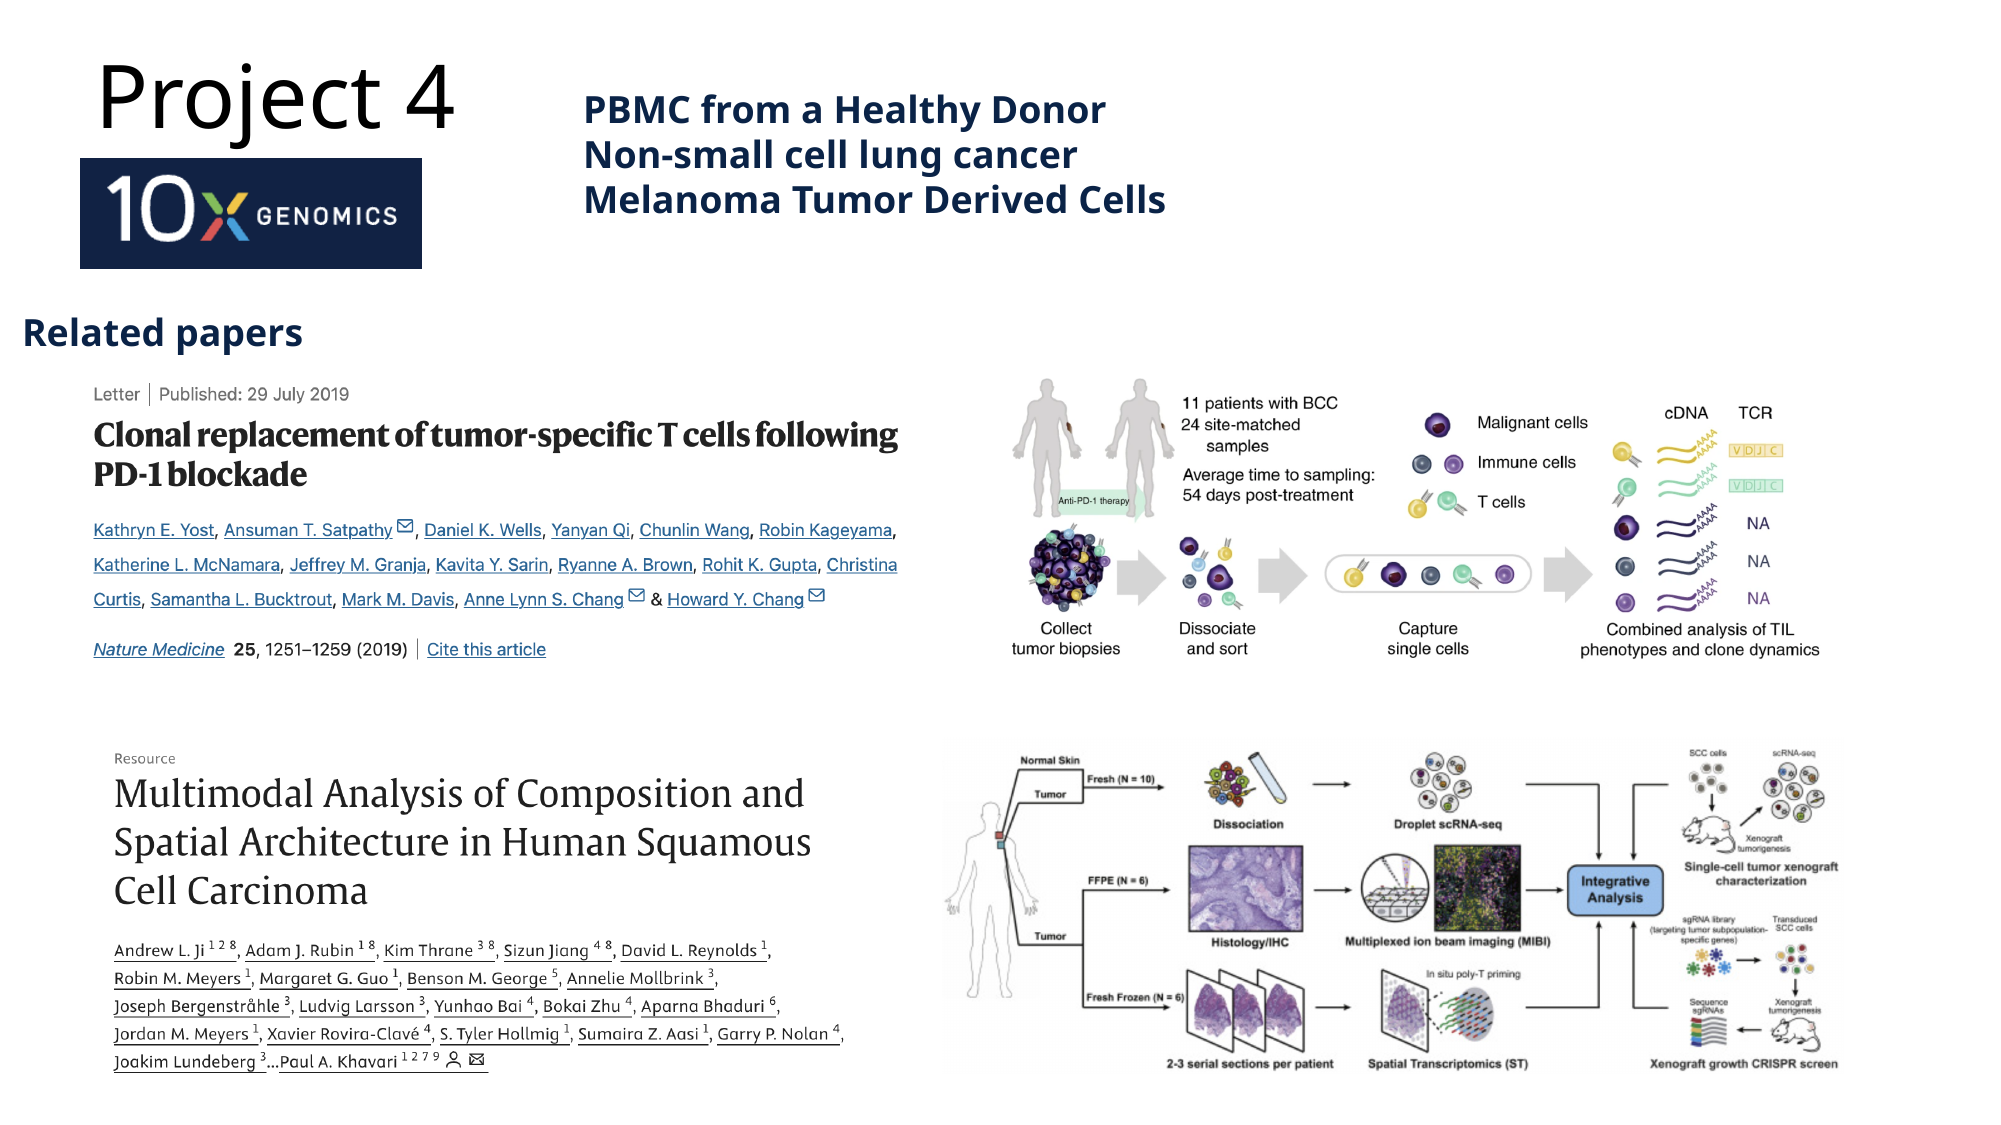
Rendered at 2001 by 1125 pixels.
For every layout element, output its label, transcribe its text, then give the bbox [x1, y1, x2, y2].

text_box Related papers [7, 301, 319, 362]
text_box PBMC from a Healthy Donor Non-small cell lung cancer Melanoma Tumor Derived Cells [568, 78, 1182, 229]
picture [79, 158, 422, 269]
picture [942, 737, 1844, 1074]
text_box Project 4 [79, 44, 1805, 155]
picture [102, 744, 859, 1081]
picture [999, 366, 1837, 675]
picture [79, 377, 917, 665]
